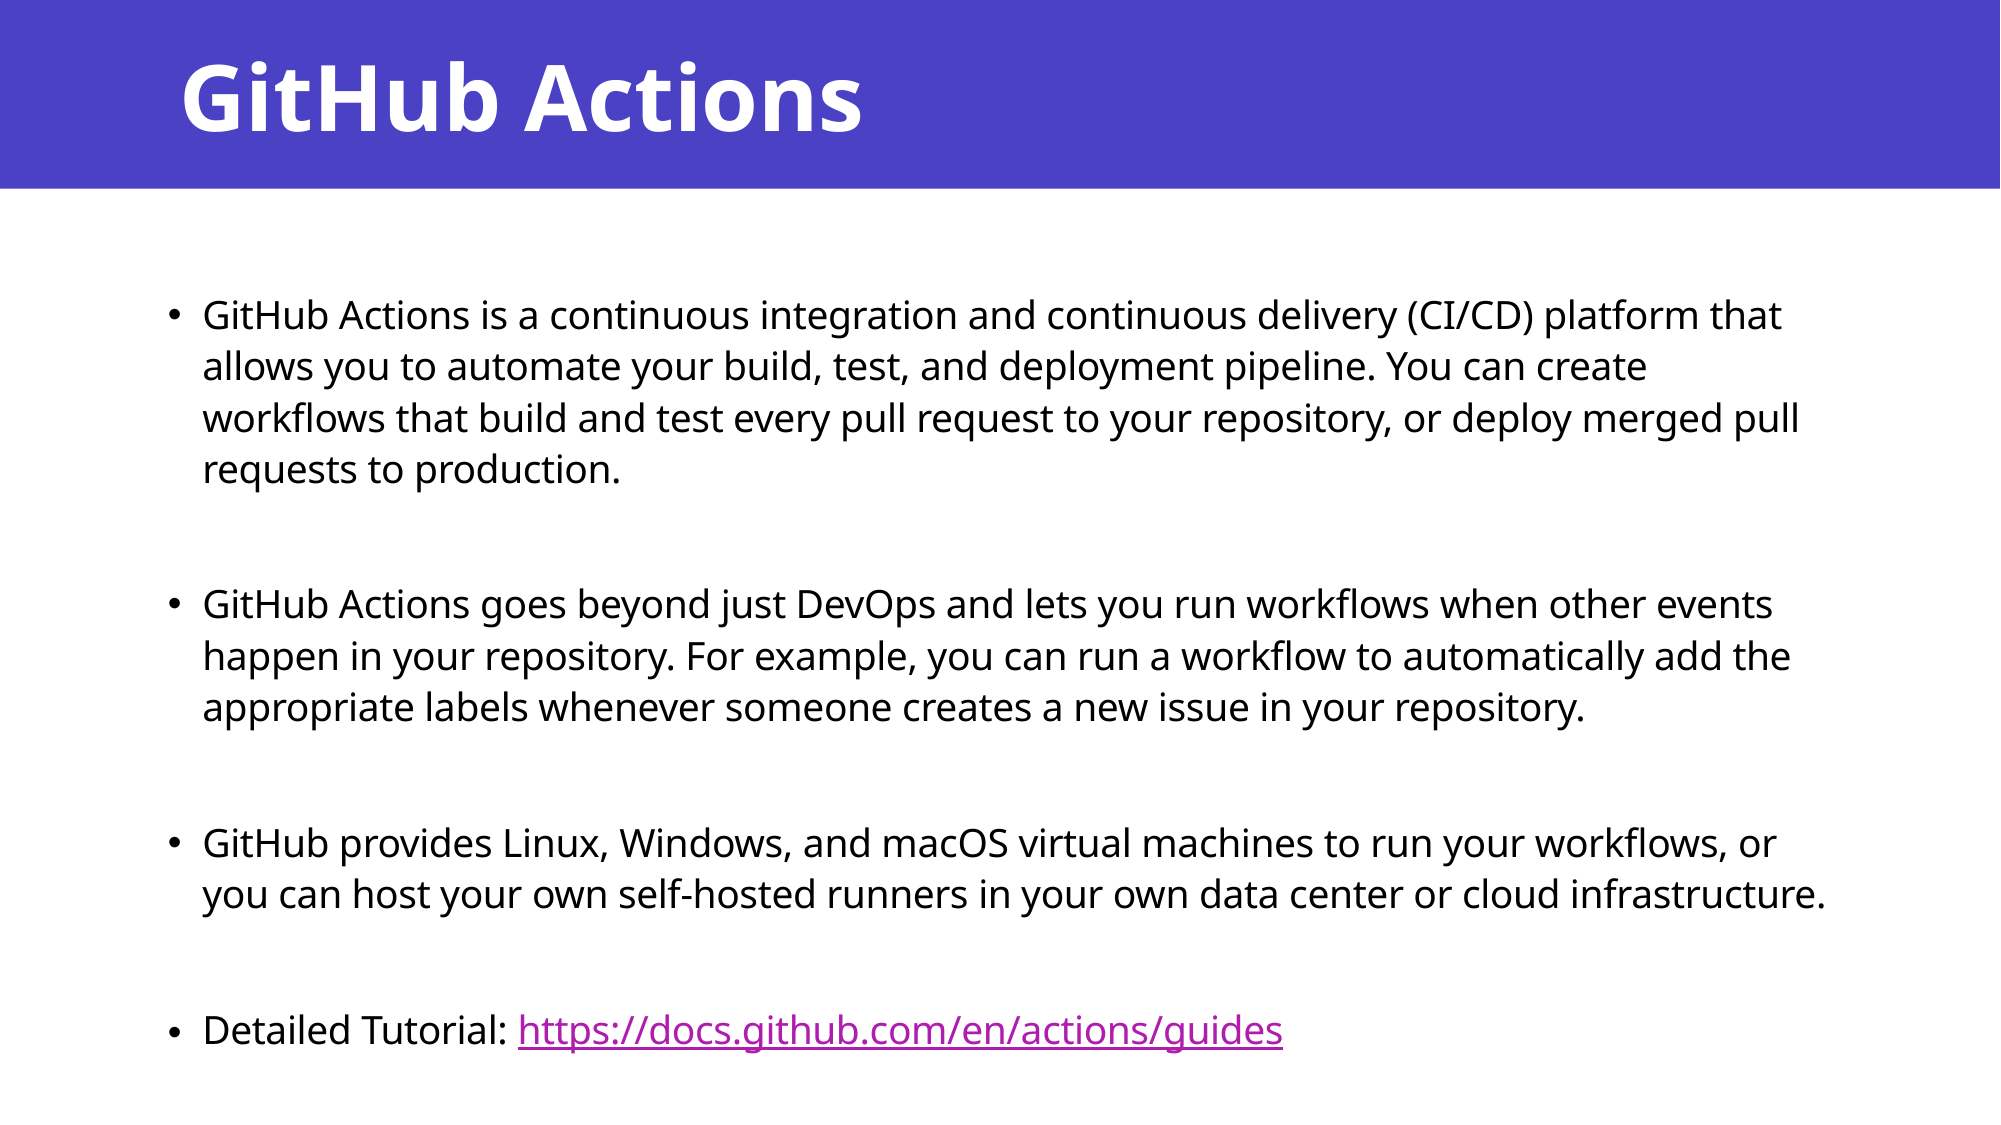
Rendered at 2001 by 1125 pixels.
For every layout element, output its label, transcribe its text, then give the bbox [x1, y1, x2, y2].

list GitHub Actions is a continuous integration and continuous delivery (CI/CD) platform that allows you to automate your build, test, and deployment pipeline. You can create workflows that build and test every pull request to your repository, or deploy merged pull requests to production. GitHub Actions goes beyond just DevOps and lets you run workflows when other events happen in your repository. For example, you can run a workflow to automatically add the appropriate labels whenever someone creates a new issue in your repository. GitHub provides Linux, Windows, and macOS virtual machines to run your workflows, or you can host your own self-hosted runners in your own data center or cloud infrastructure. Detailed Tutorial: https://docs.github.com/en/actions/guides [152, 278, 1848, 1079]
title GitHub Actions [164, 31, 1710, 159]
